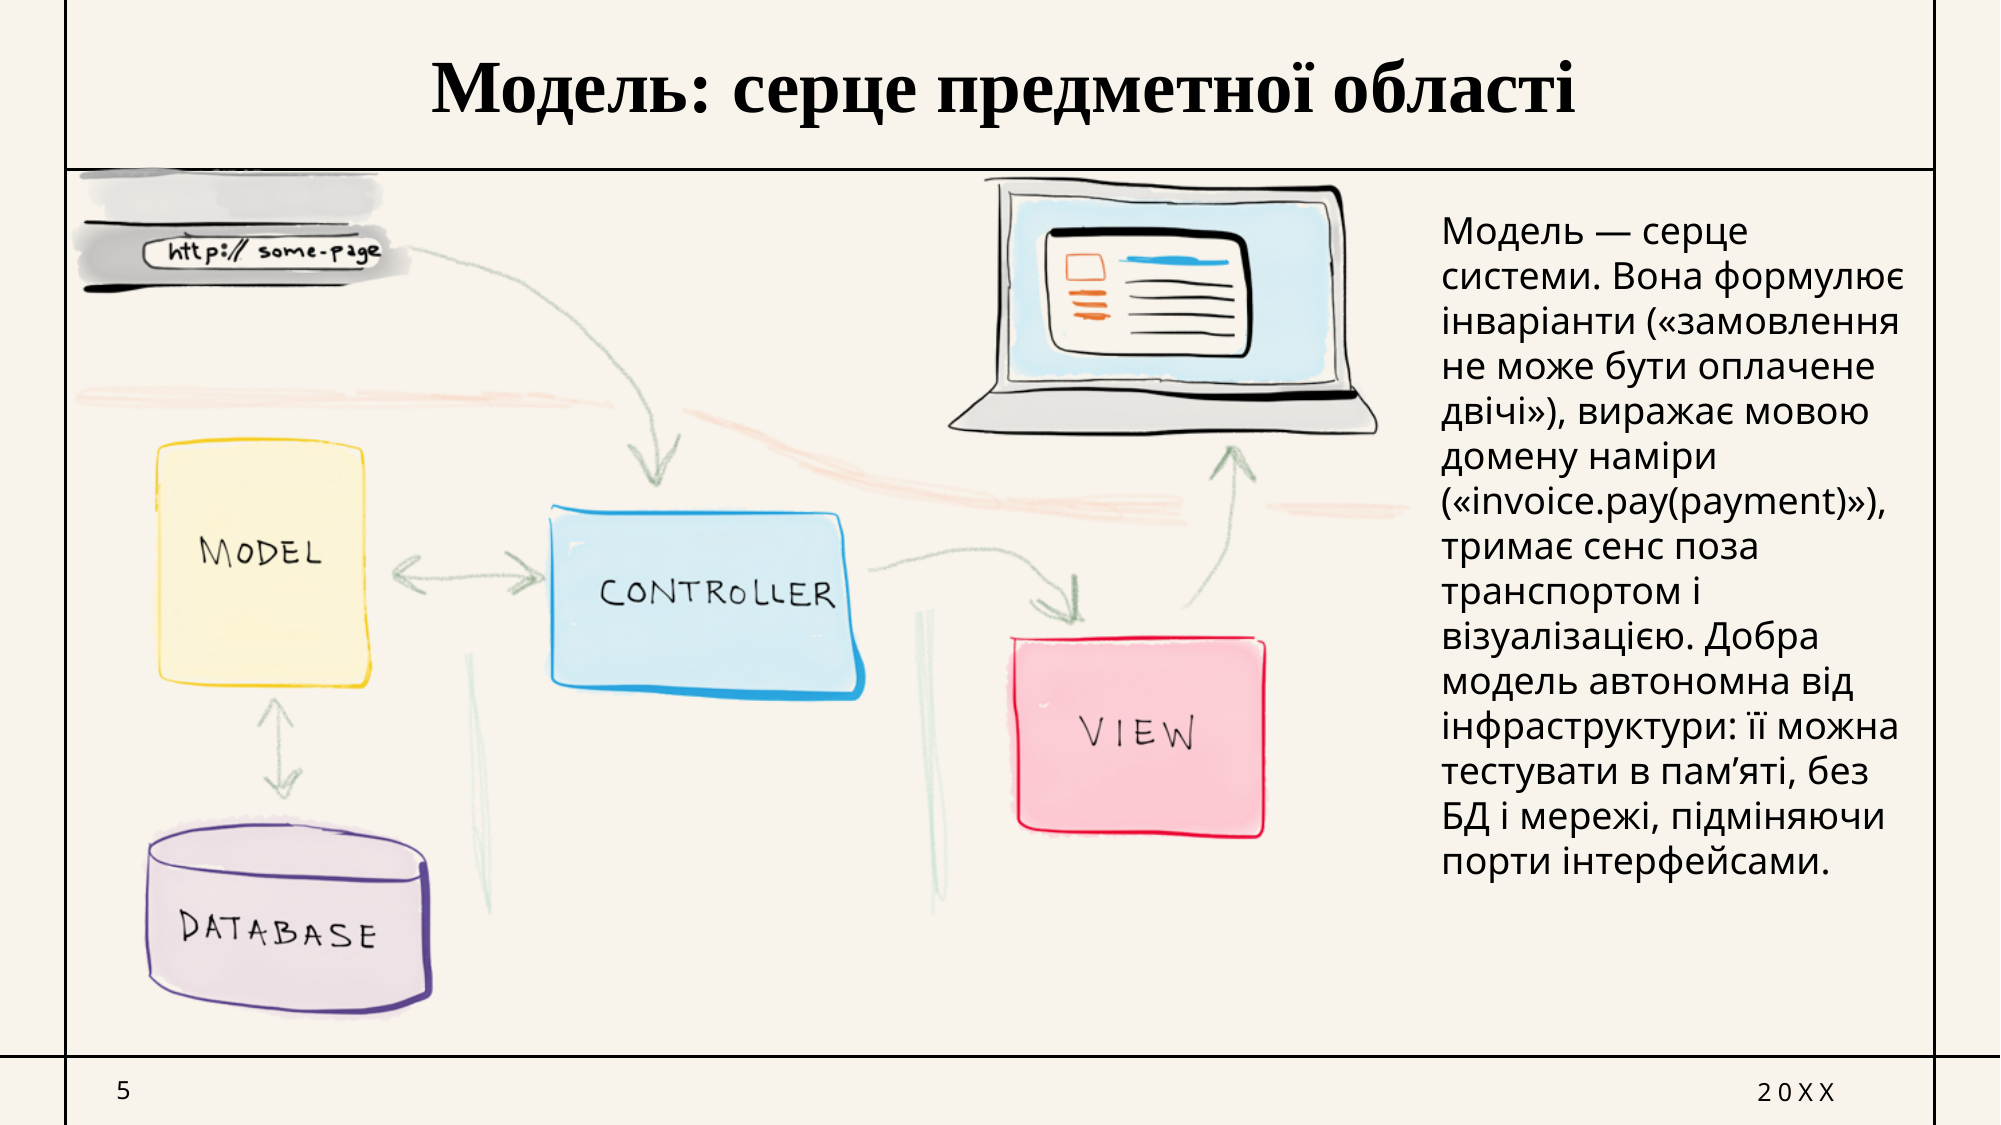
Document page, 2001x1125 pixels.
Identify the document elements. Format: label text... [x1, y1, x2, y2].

text_box Модель — серце системи. Вона формулює інваріанти («замовлення не може бути оплачене двічі»), виражає мовою домену наміри («invoice.pay(payment)»), тримає сенс поза транспортом і візуалізацією. Добра модель автономна від інфраструктури: її можна тестувати в пам’яті, без БД і мережі, підміняючи порти інтерфейсами. [1426, 199, 1929, 890]
slide_number 5 [101, 1069, 258, 1115]
title Модель: серце предметної області [334, 8, 1674, 168]
slide_number 20XX [1742, 1069, 1899, 1115]
picture [71, 167, 1412, 1023]
